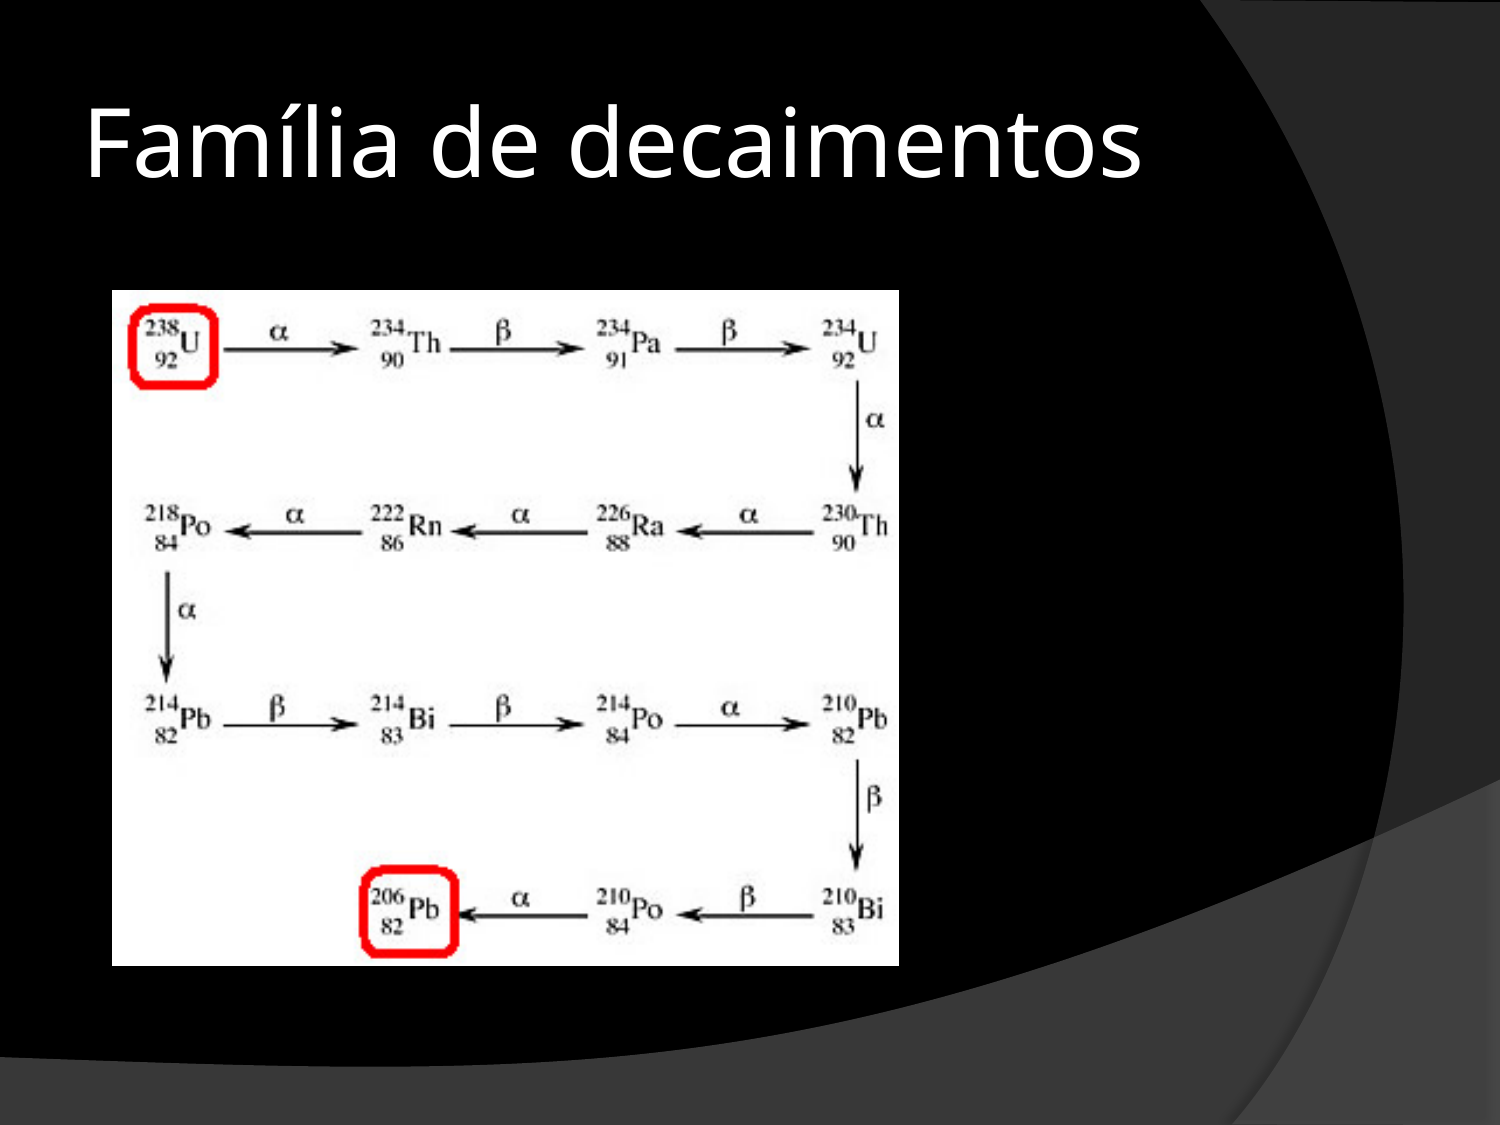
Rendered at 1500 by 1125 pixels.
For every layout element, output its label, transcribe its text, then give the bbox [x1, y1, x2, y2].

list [111, 290, 899, 966]
title Família de decaimentos [75, 45, 1300, 233]
